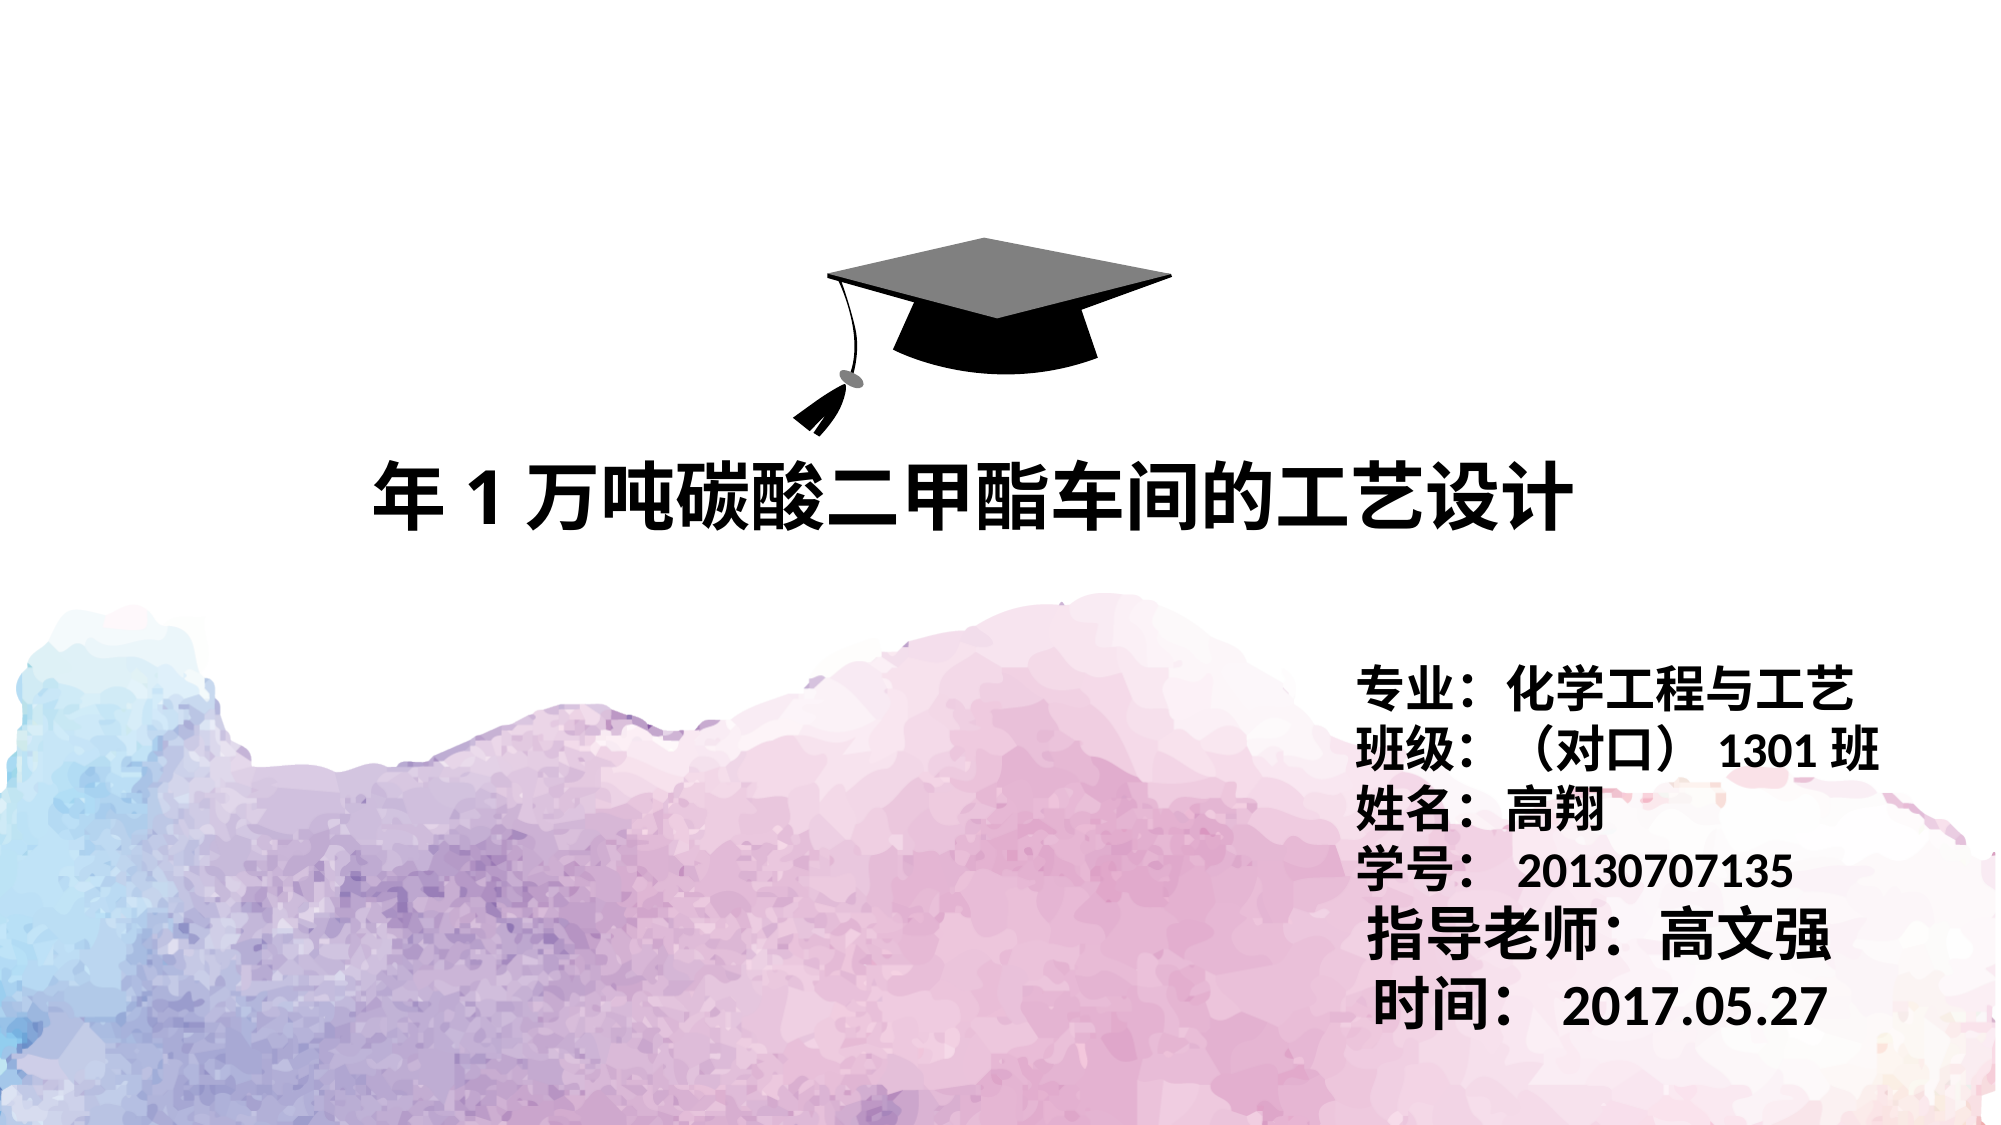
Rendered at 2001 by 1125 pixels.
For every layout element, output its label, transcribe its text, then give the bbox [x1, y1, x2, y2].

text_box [792, 237, 1173, 437]
picture [0, 593, 1996, 1125]
text_box 年1万吨碳酸二甲酯车间的工艺设计 [356, 441, 1656, 547]
